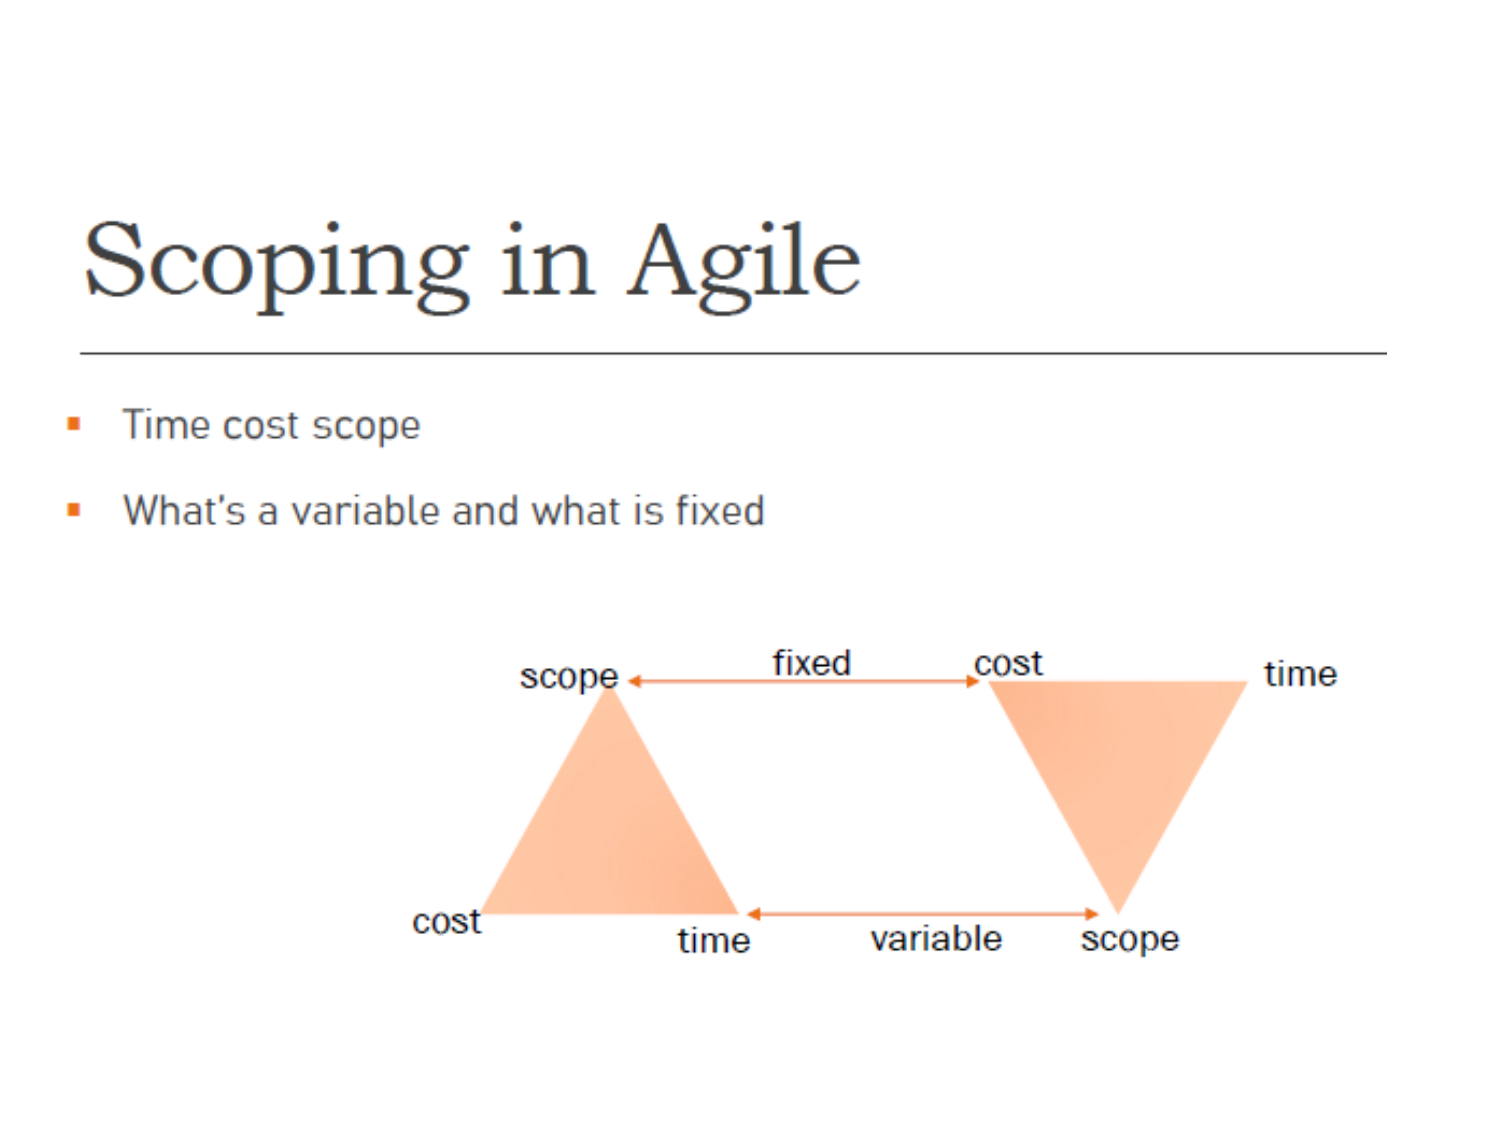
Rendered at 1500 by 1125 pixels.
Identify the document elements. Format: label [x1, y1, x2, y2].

picture [29, 195, 1387, 1036]
